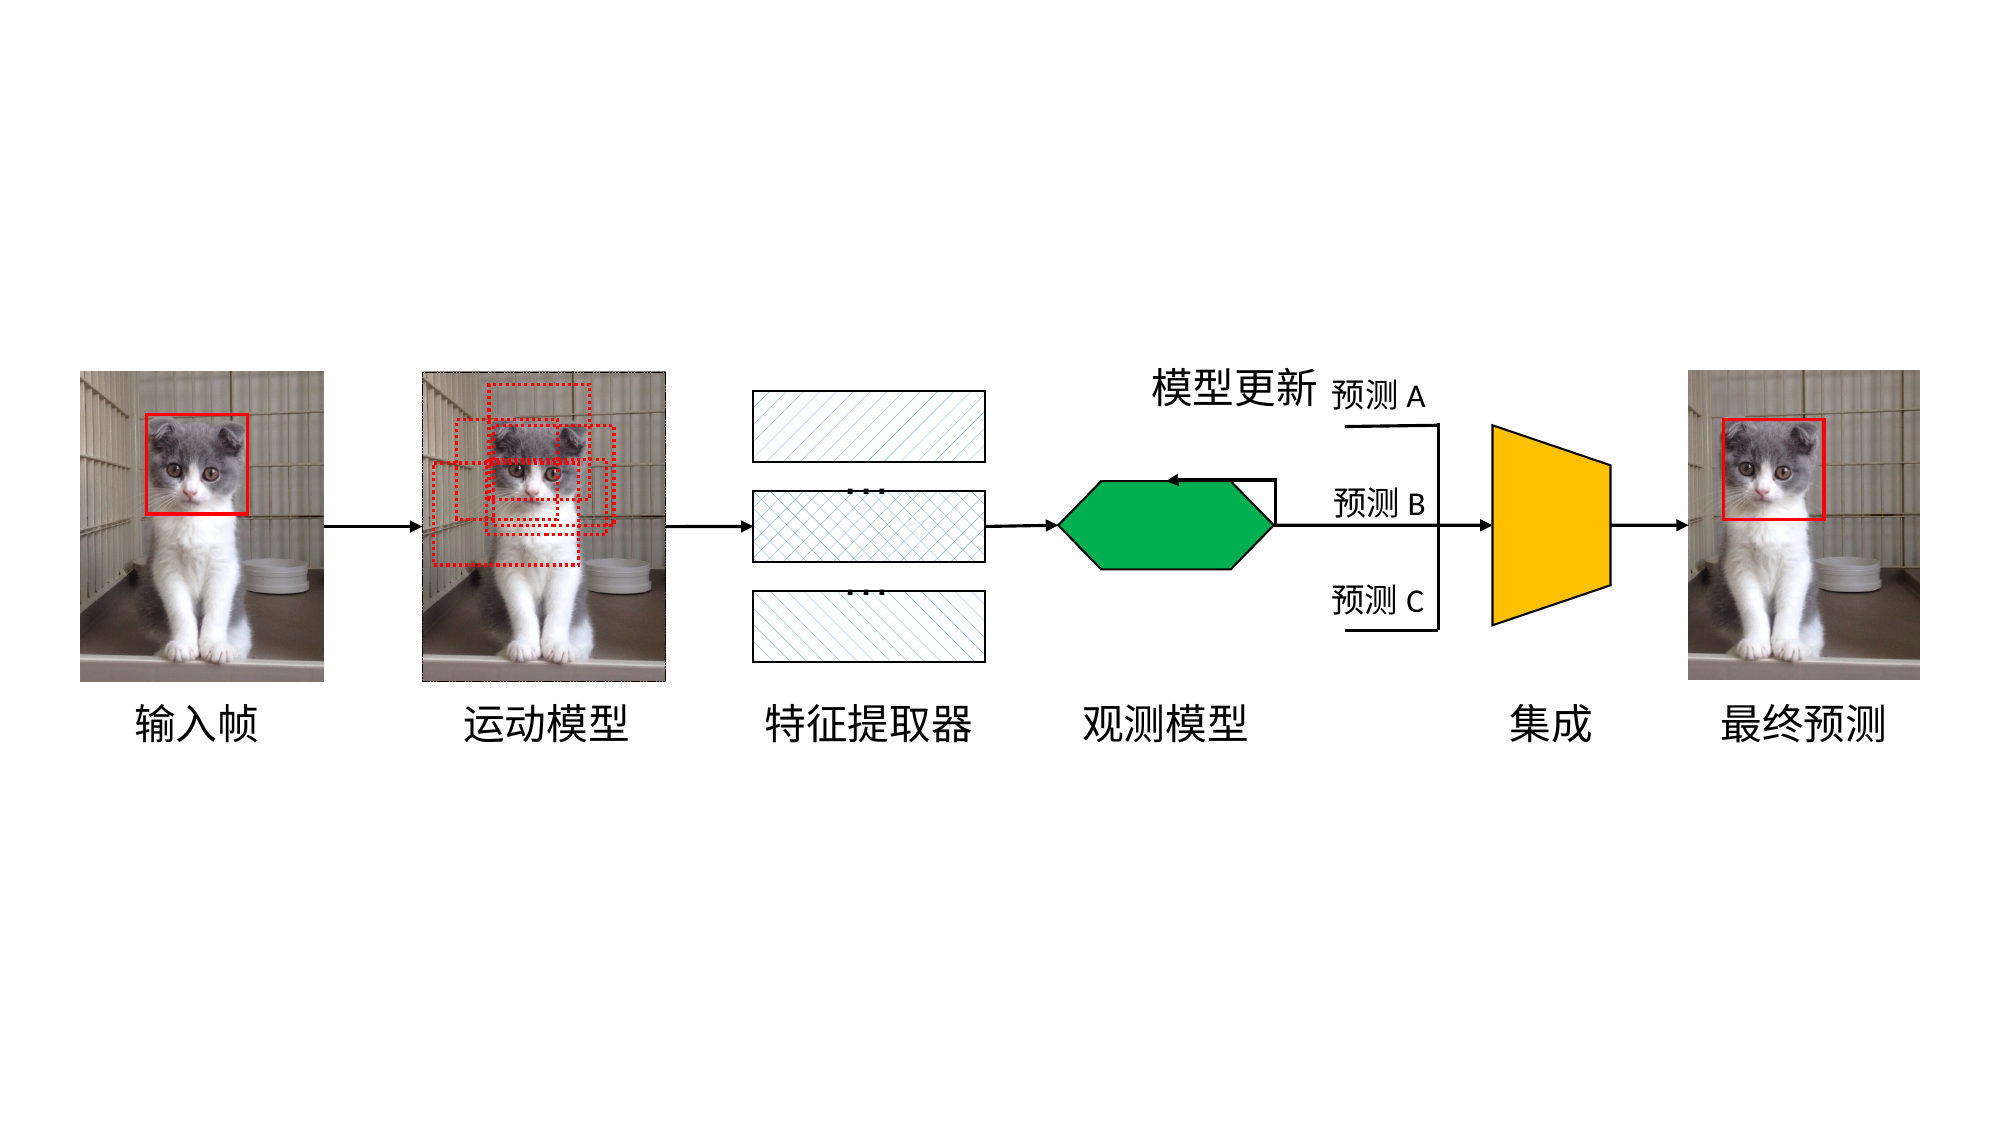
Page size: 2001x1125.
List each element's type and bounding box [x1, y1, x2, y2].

text_box [80, 354, 1920, 756]
